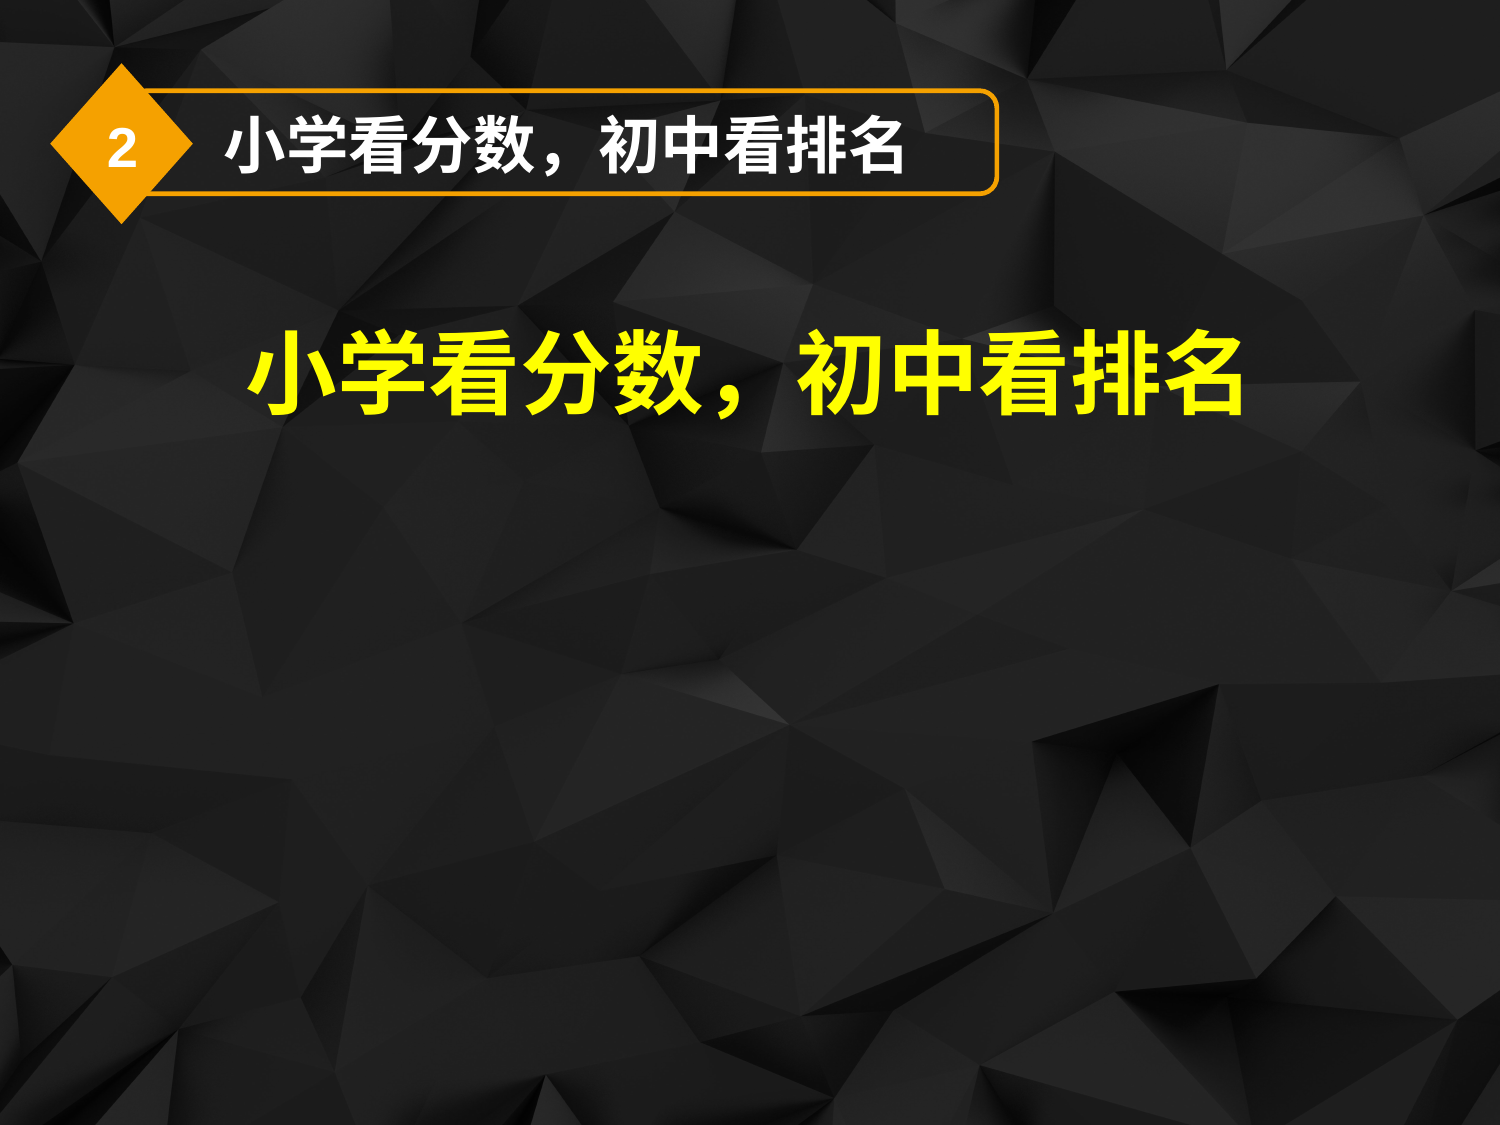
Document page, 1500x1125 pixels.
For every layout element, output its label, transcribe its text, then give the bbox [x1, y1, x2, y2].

text_box 小学看分数，初中看排名 [230, 308, 1270, 433]
picture [0, 0, 1500, 1125]
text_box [52, 66, 1028, 222]
